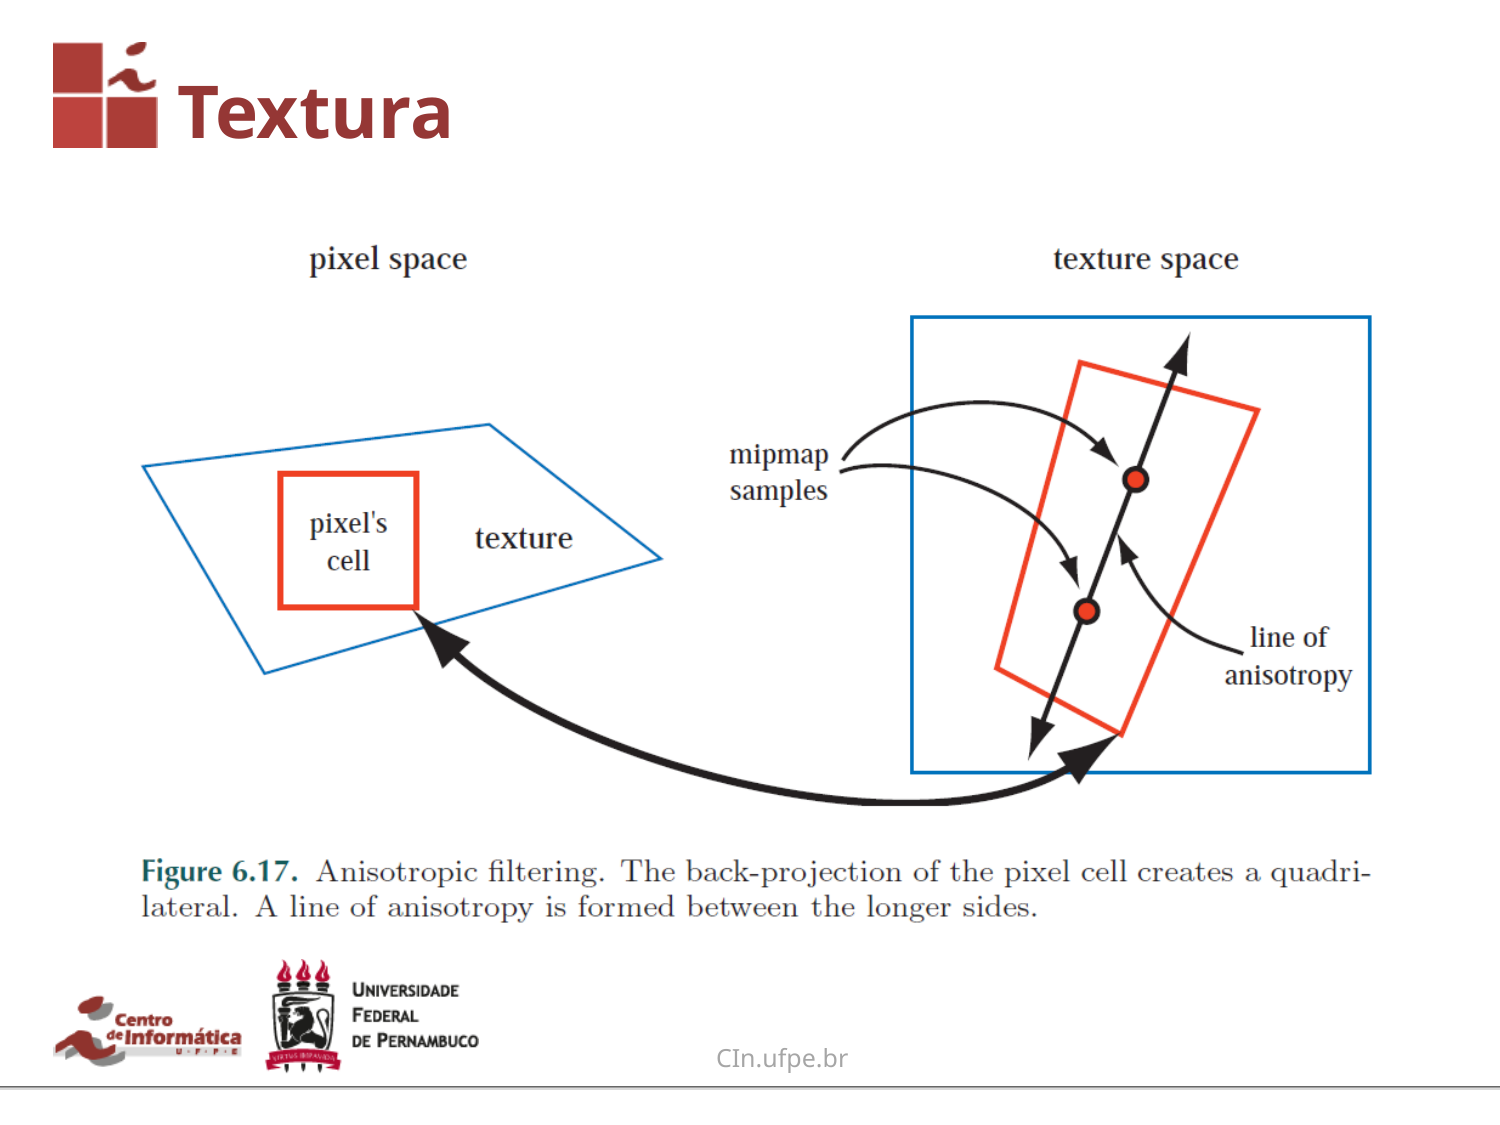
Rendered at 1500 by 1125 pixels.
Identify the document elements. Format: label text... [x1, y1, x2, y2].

picture [0, 1086, 1500, 1091]
picture [52, 42, 159, 148]
text_box CIn.ufpe.br [701, 1035, 864, 1080]
picture [52, 959, 479, 1074]
text_box Textura [162, 22, 1478, 197]
picture [105, 217, 1413, 947]
